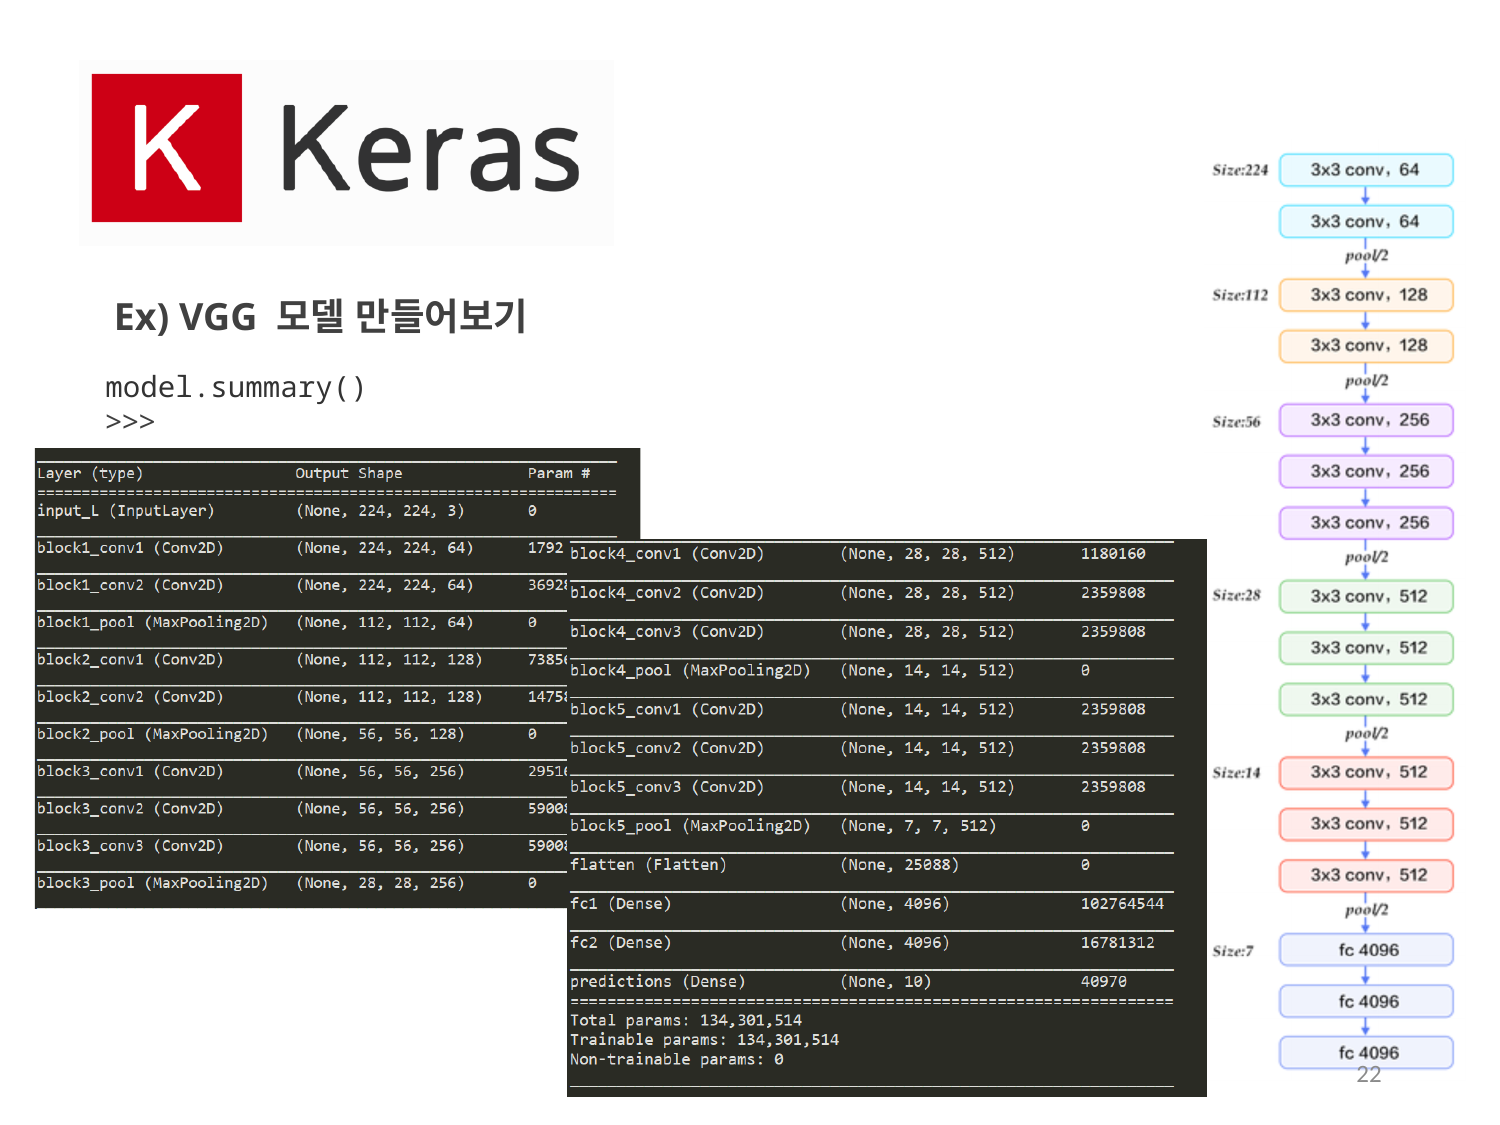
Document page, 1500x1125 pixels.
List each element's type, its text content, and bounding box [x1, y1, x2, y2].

text_box Ex) VGG 모델 만들어보기 [99, 285, 544, 345]
title Keras Intro [86, 59, 956, 278]
text_box model.summary() >>> [90, 360, 383, 446]
picture [79, 60, 614, 246]
slide_number 22 [1059, 1042, 1397, 1103]
picture [34, 140, 1500, 1097]
